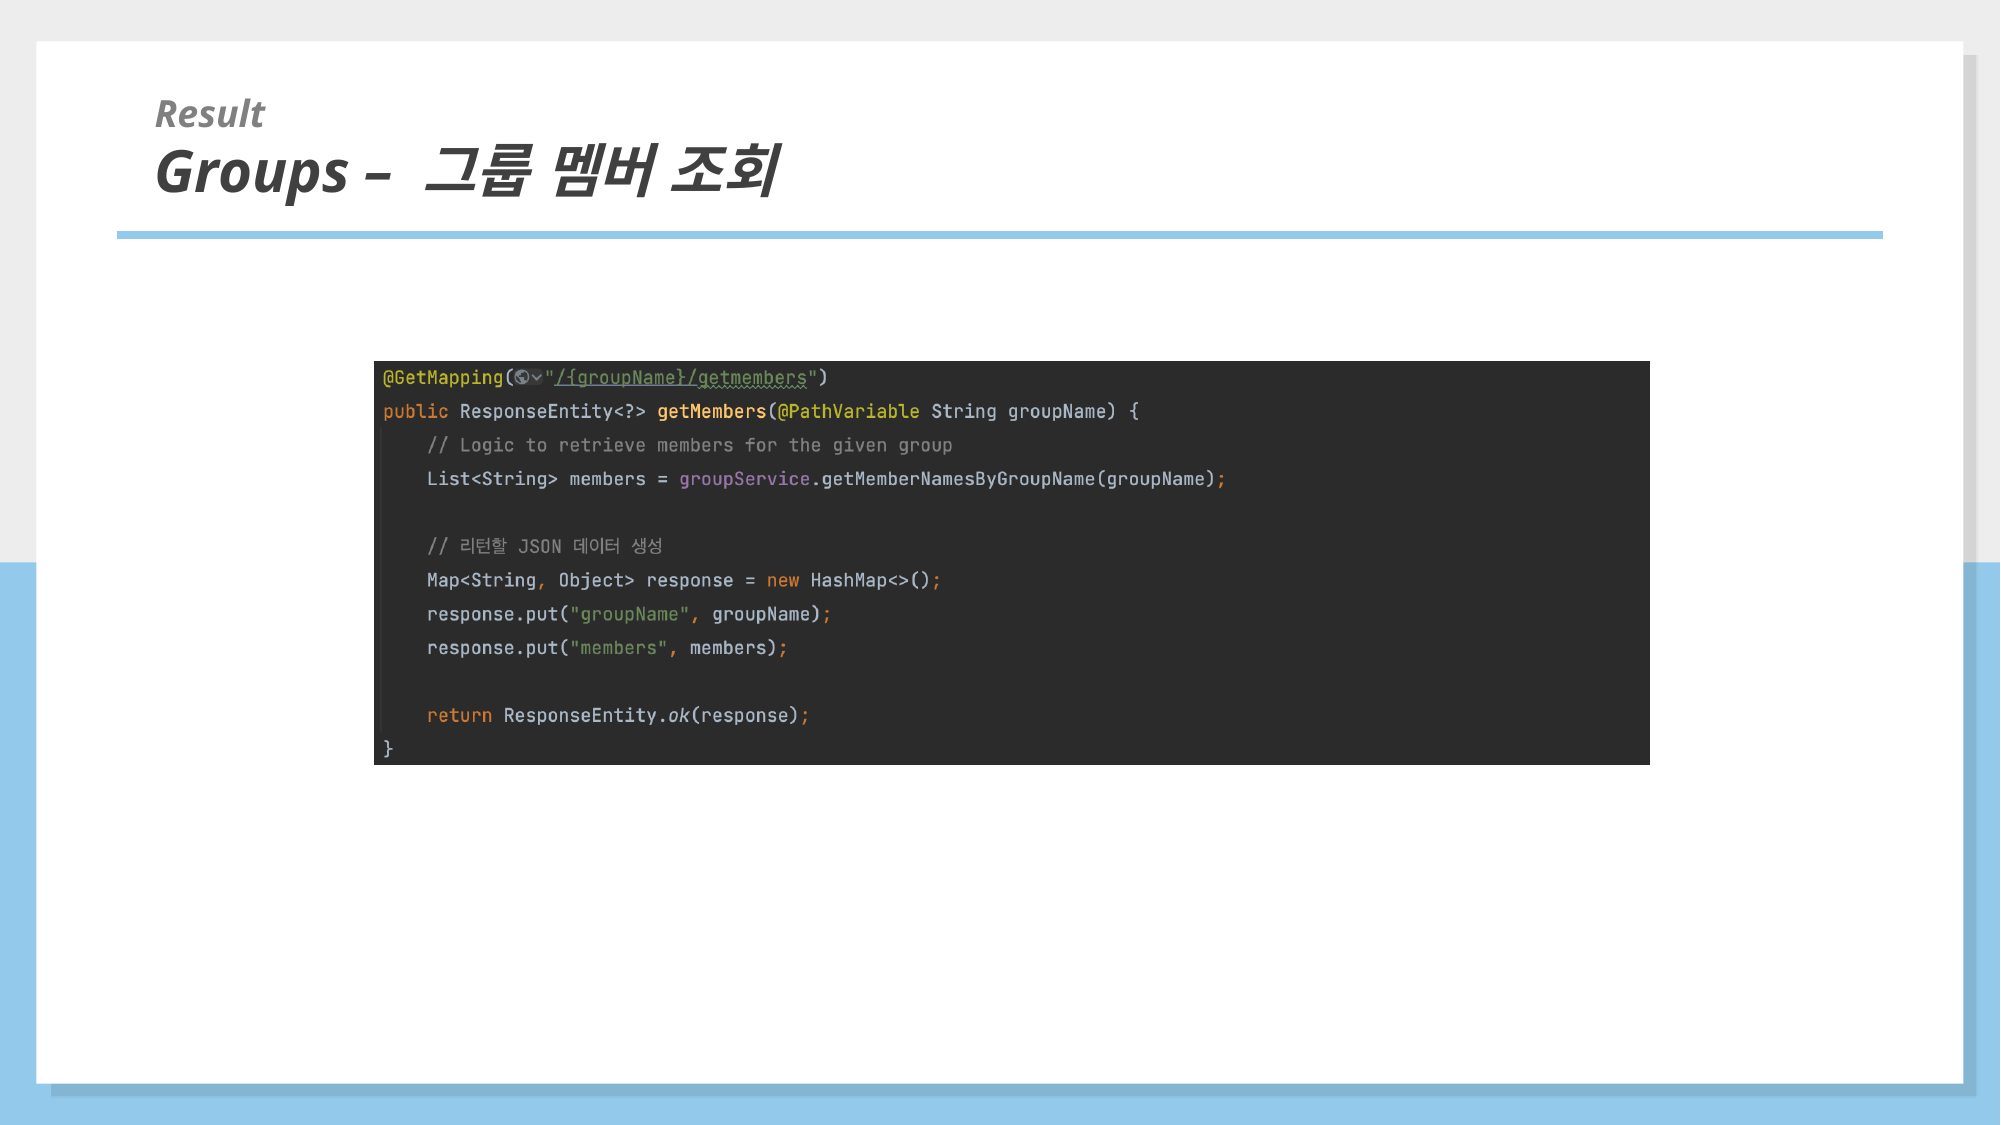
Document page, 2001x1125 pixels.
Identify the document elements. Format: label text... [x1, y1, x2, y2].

text_box [35, 40, 1964, 1085]
text_box [0, 0, 2000, 563]
text_box Result Groups – 그룹 멤버 조회 [139, 59, 1884, 212]
picture [374, 361, 1650, 765]
